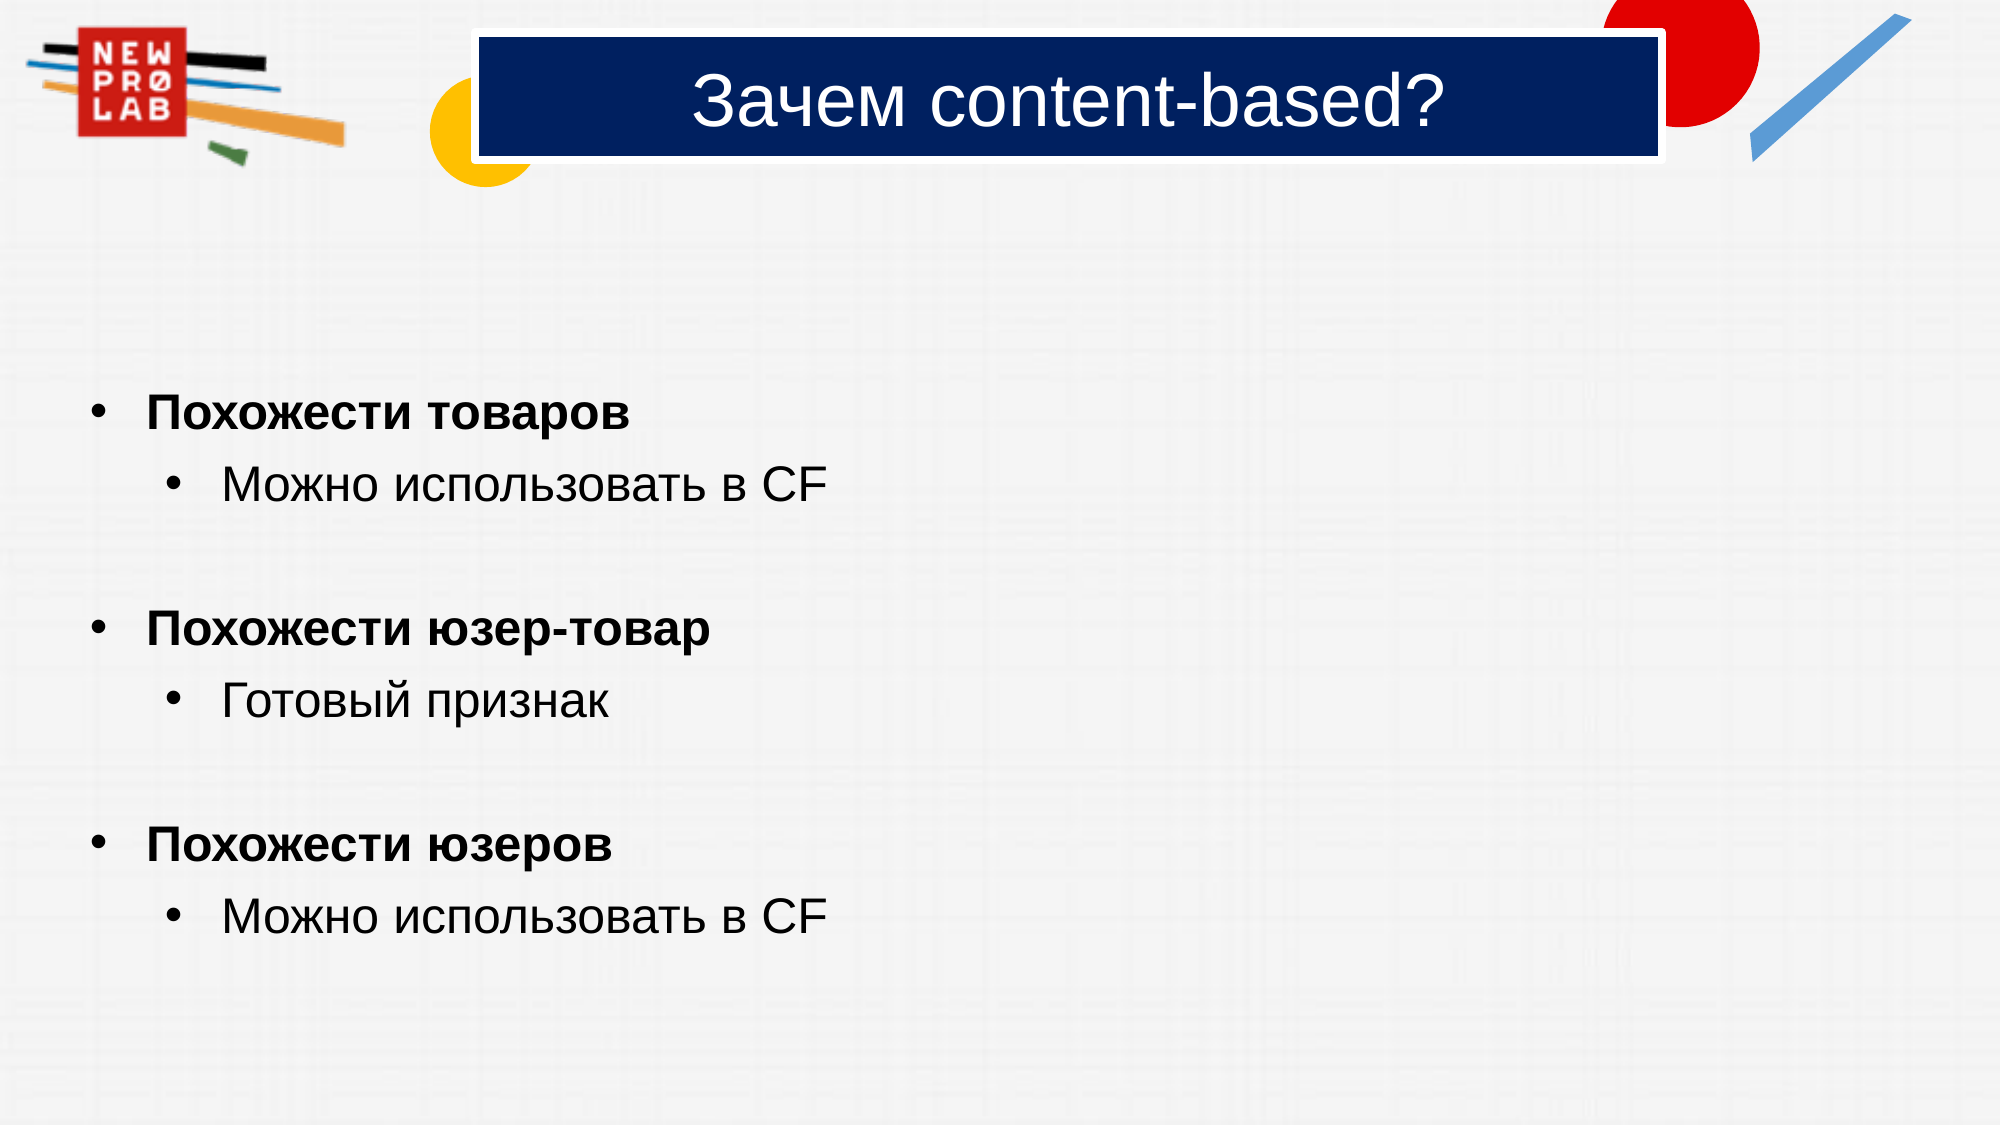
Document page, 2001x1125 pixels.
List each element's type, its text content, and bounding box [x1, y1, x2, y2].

list Похожести товаров Можно использовать в CF Похожести юзер-товар Готовый признак Похожести юзеров Можно использовать в CF [75, 211, 1913, 1100]
title Зачем content-based? [486, 50, 1652, 142]
picture [0, 0, 2000, 1125]
